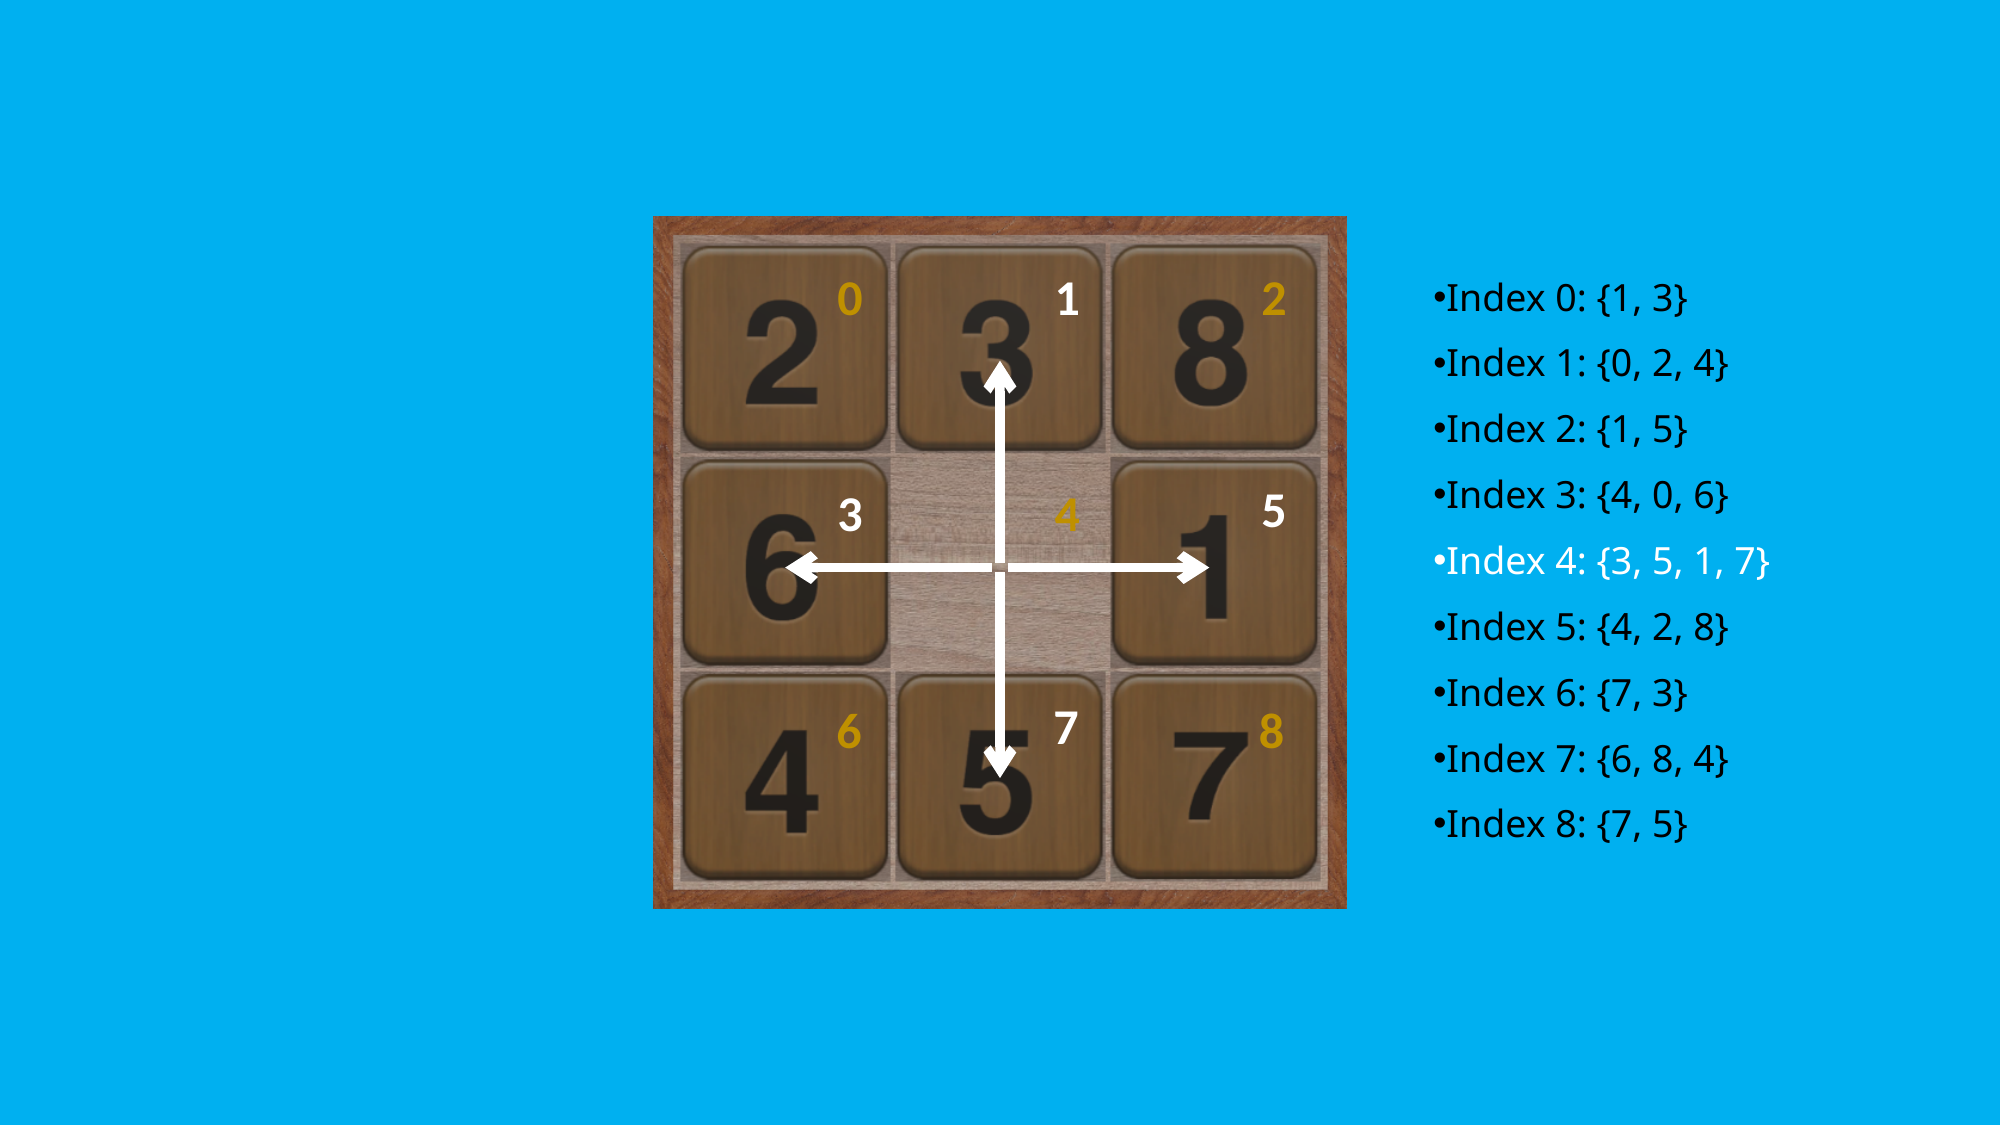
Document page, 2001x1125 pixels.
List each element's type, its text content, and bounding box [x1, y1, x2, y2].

text_box Index 0: {1, 3} Index 1: {0, 2, 4} Index 2: {1, 5} Index 3: {4, 0, 6} Index 4: {3, 5, 1, 7} Index 5: {4, 2, 8} Index 6: {7, 3} Index 7: {6, 8, 4} Index 8: {7, 5} [1418, 266, 1810, 853]
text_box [653, 216, 1347, 909]
